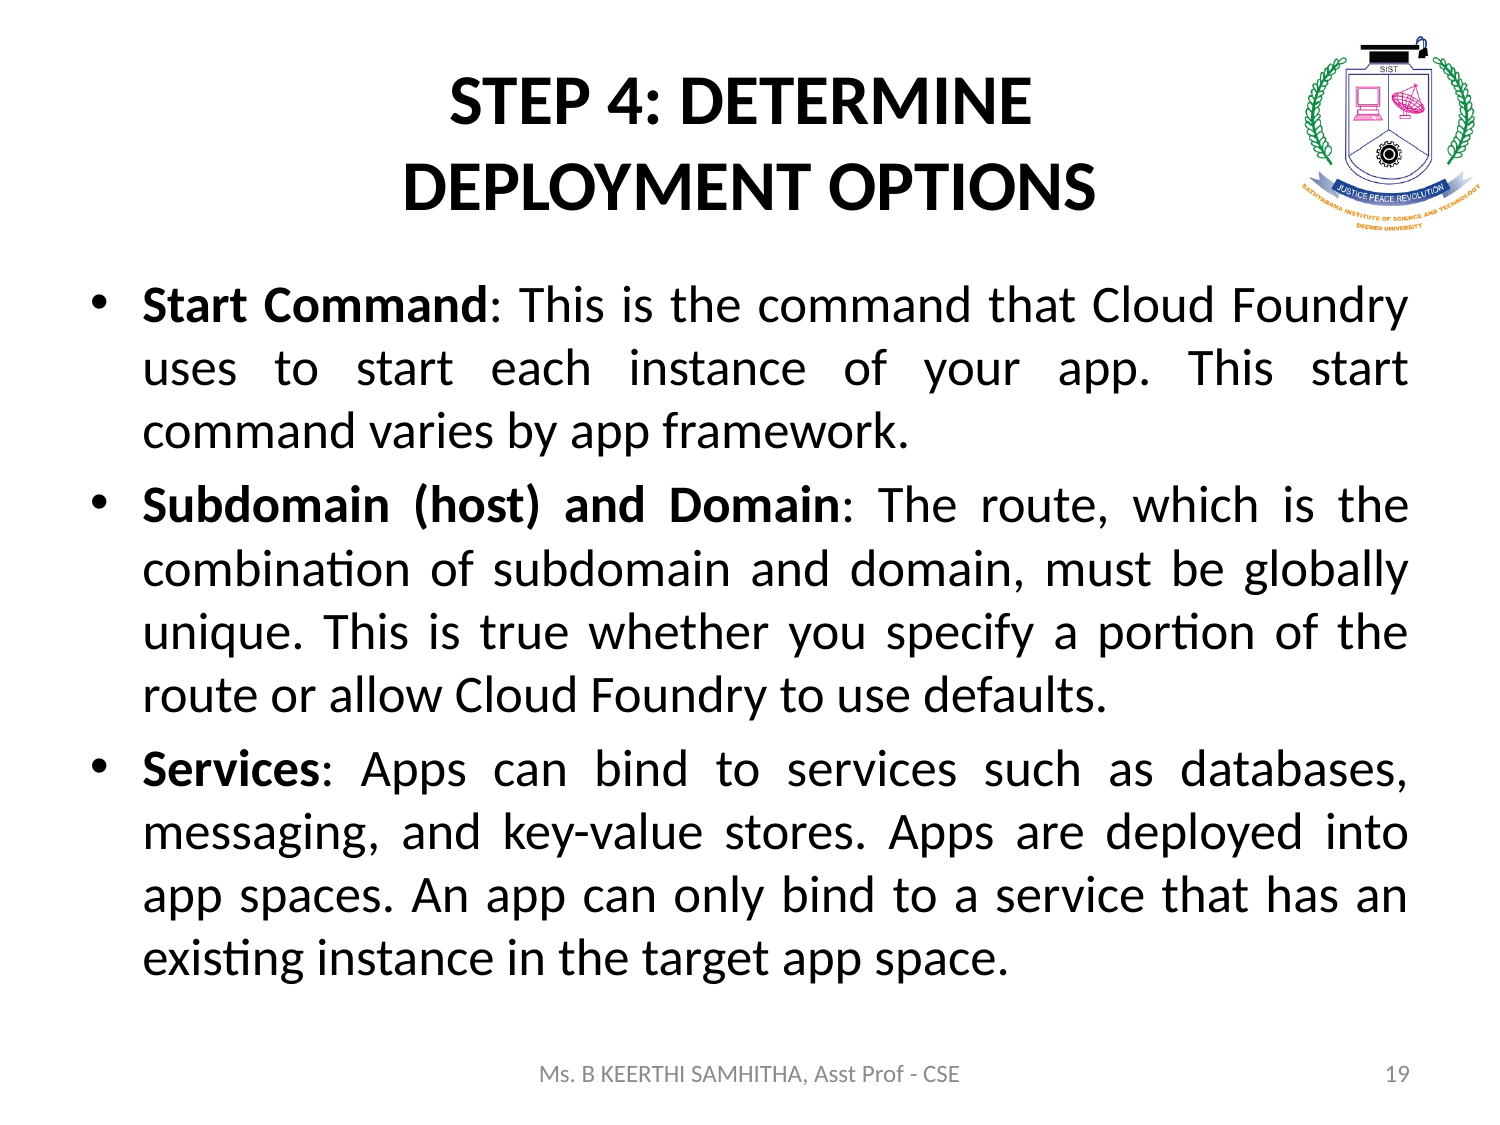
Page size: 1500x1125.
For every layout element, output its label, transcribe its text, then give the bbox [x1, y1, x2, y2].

picture [1280, 30, 1500, 251]
slide_number 19 [1074, 1042, 1425, 1103]
footer Ms. B KEERTHI SAMHITHA, Asst Prof - CSE [512, 1042, 988, 1103]
title STEP 4: DETERMINE DEPLOYMENT OPTIONS [75, 45, 1425, 233]
list Start Command: This is the command that Cloud Foundry uses to start each instance of your app. This start command varies by app framework. Subdomain (host) and Domain: The route, which is the combination of subdomain and domain, must be globally unique. This is true whether you specify a portion of the route or allow Cloud Foundry to use defaults. Services: Apps can bind to services such as databases, messaging, and key-value stores. Apps are deployed into app spaces. An app can only bind to a service that has an existing instance in the target app space. [75, 262, 1425, 1005]
